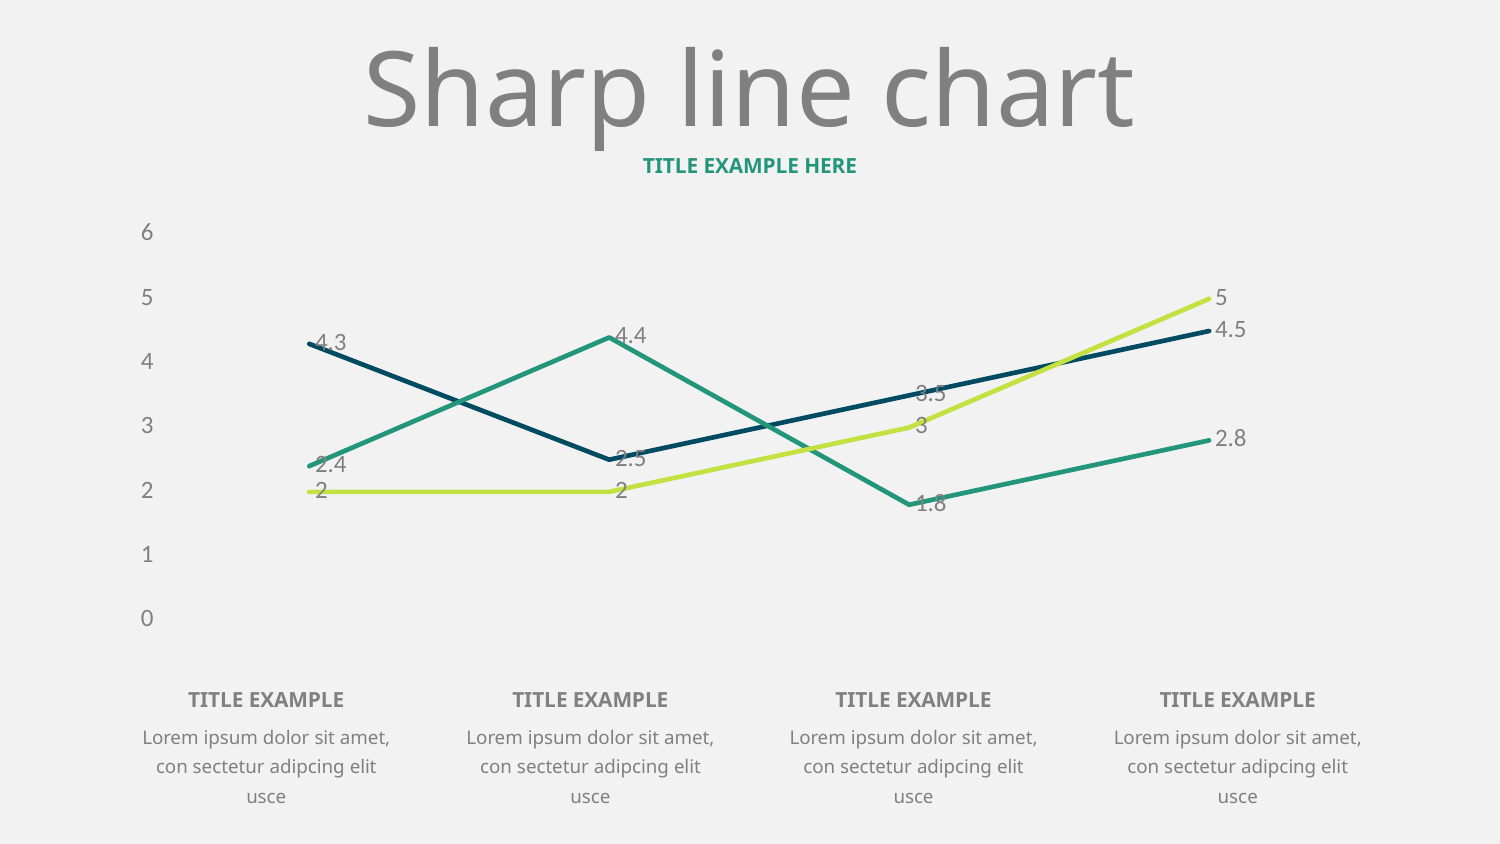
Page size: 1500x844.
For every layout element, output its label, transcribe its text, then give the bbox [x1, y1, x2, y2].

text_box TITLE EXAMPLE [1109, 677, 1366, 719]
text_box Lorem ipsum dolor sit amet, con sectetur adipcing elit usce [785, 719, 1042, 778]
text_box Lorem ipsum dolor sit amet, con sectetur adipcing elit usce [1109, 719, 1366, 778]
chart [115, 213, 1385, 642]
text_box TITLE EXAMPLE [785, 677, 1042, 719]
text_box Lorem ipsum dolor sit amet, con sectetur adipcing elit usce [462, 719, 719, 778]
text_box Lorem ipsum dolor sit amet, con sectetur adipcing elit usce [138, 719, 395, 778]
text_box TITLE EXAMPLE [462, 677, 719, 719]
text_box TITLE EXAMPLE [138, 677, 395, 719]
text_box Sharp line chart [241, 42, 1259, 144]
text_box TITLE EXAMPLE HERE [525, 143, 975, 194]
